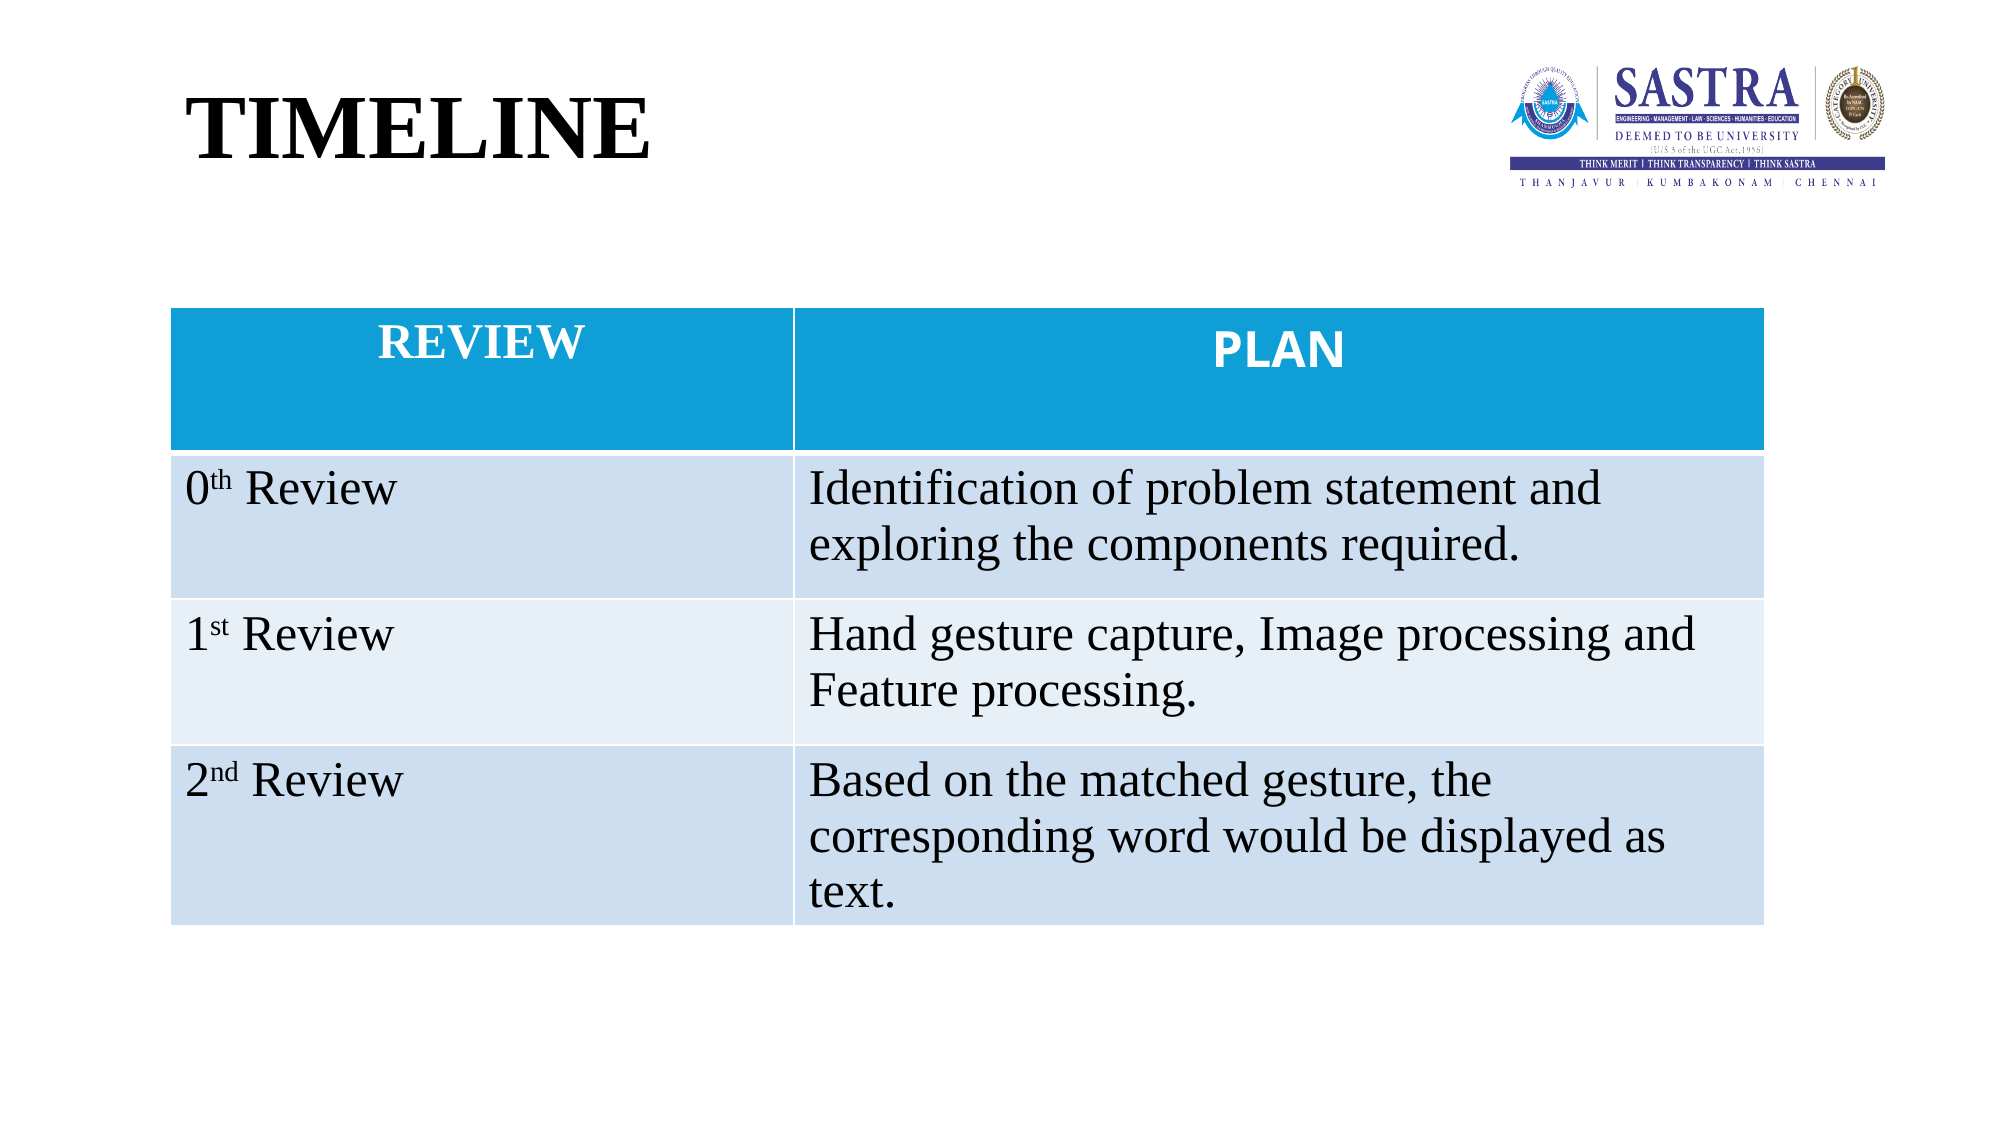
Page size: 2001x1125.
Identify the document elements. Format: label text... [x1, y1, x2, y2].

table_header REVIEW [171, 308, 793, 450]
table_cell 2nd Review [171, 746, 793, 925]
table_cell Hand gesture capture, Image processing and Feature processing. [795, 600, 1764, 744]
table_cell Based on the matched gesture, the corresponding word would be displayed as text. [795, 746, 1764, 925]
table_cell Identification of problem statement and exploring the components required. [795, 456, 1764, 598]
table_cell 1st Review [171, 600, 793, 744]
picture [1509, 65, 1885, 188]
table_cell 0th Review [171, 456, 793, 598]
title TIMELINE [170, 19, 1896, 238]
table_header PLAN [795, 308, 1764, 450]
